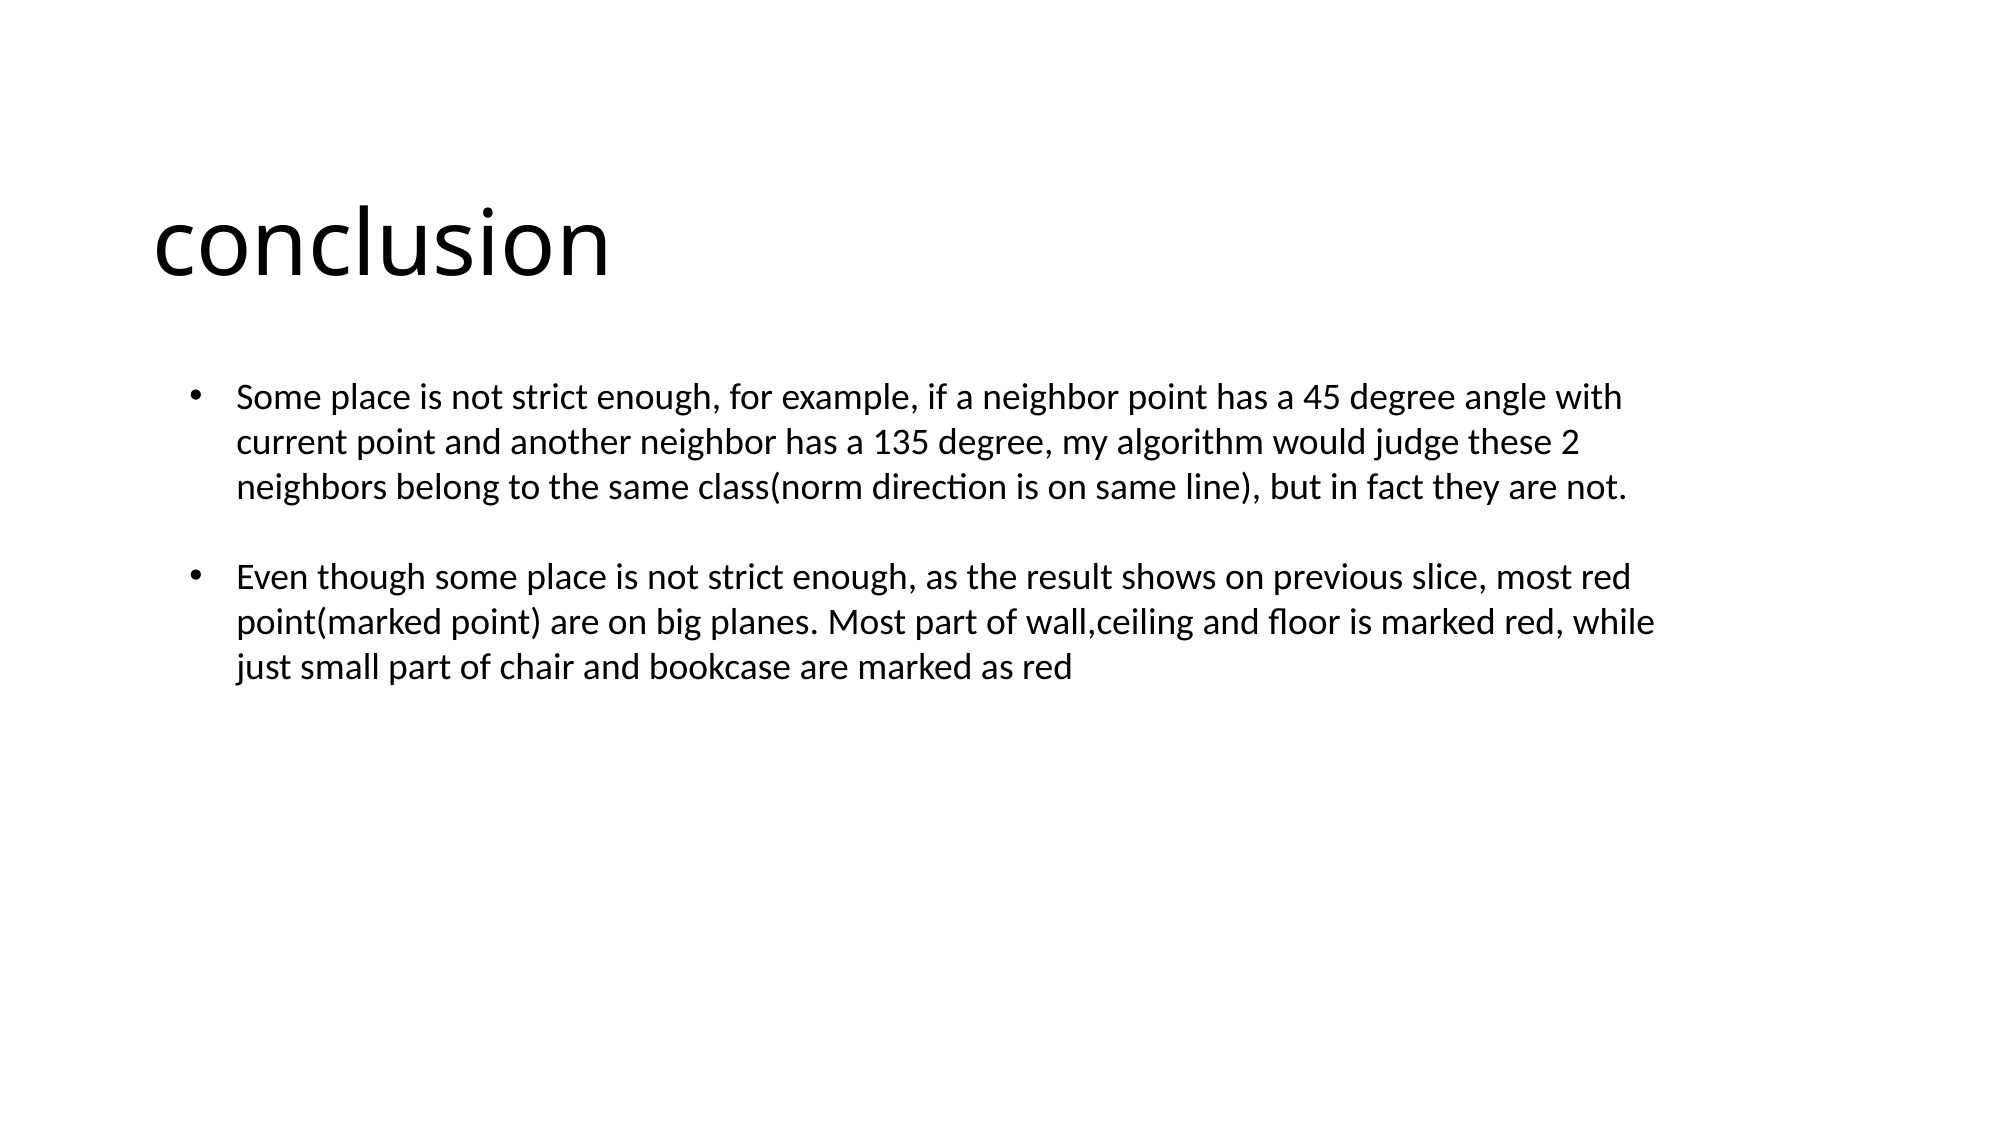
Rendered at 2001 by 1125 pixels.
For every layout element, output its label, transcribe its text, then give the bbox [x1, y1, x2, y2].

title conclusion [137, 186, 1863, 305]
text_box Some place is not strict enough, for example, if a neighbor point has a 45 degree angle with current point and another neighbor has a 135 degree, my algorithm would judge these 2 neighbors belong to the same class(norm direction is on same line), but in fact they are not. Even though some place is not strict enough, as the result shows on previous slice, most red point(marked point) are on big planes. Most part of wall,ceiling and floor is marked red, while just small part of chair and bookcase are marked as red [174, 364, 1729, 695]
